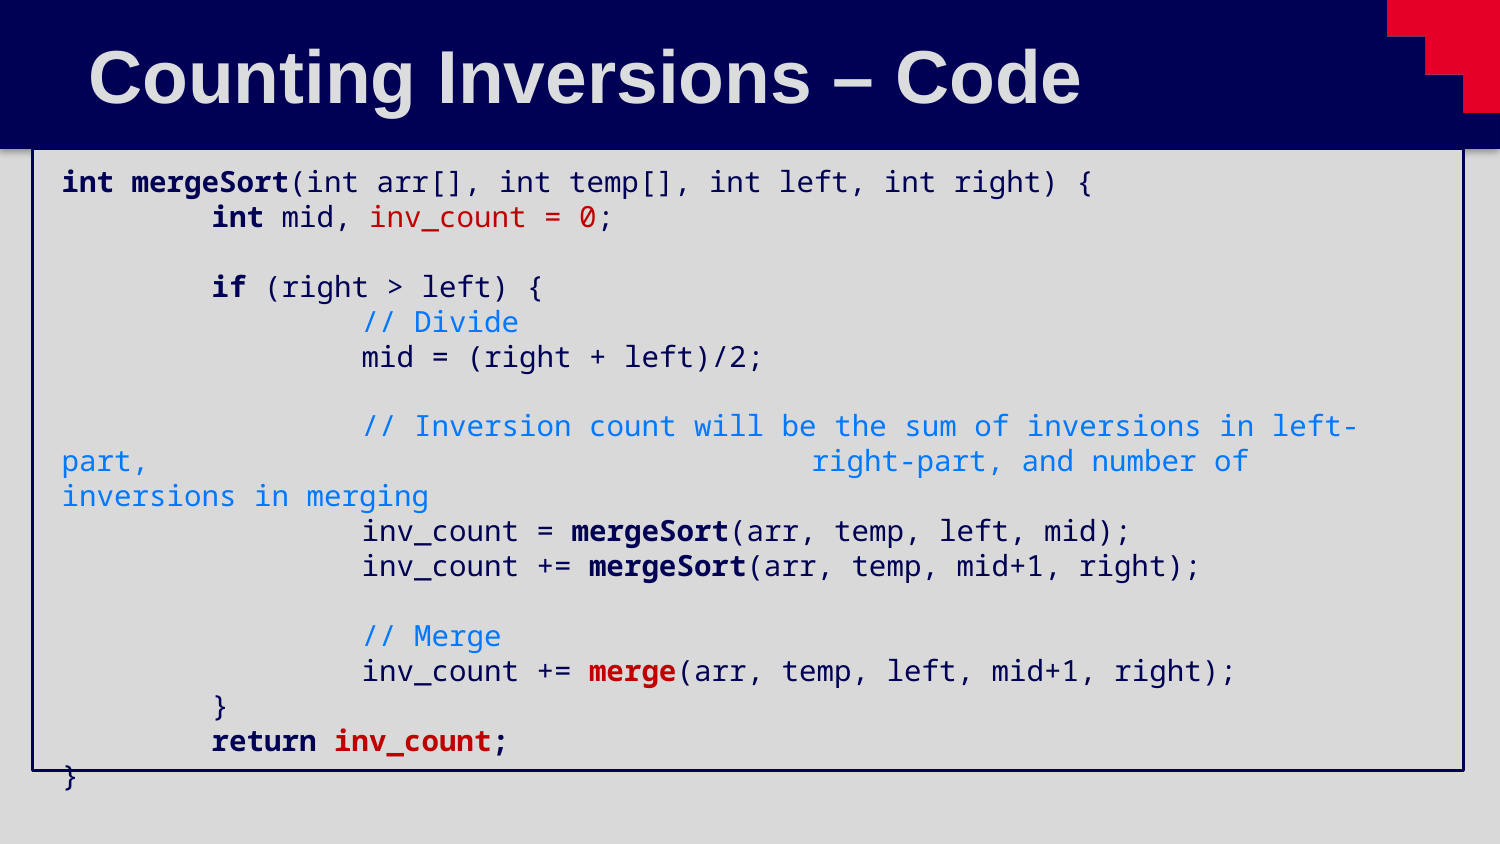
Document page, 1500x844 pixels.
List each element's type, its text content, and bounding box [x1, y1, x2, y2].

picture [1387, 0, 1500, 113]
list int mergeSort(int arr[], int temp[], int left, int right) { int mid, inv_count = 0; if (right > left) { // Divide mid = (right + left)/2; // Inversion count will be the sum of inversions in left-part, right-part, and number of inversions in merging inv_count = mergeSort(arr, temp, left, mid); inv_count += mergeSort(arr, temp, mid+1, right); // Merge inv_count += merge(arr, temp, left, mid+1, right); } return inv_count; } [31, 146, 1465, 772]
title Counting Inversions – Code [0, 0, 1356, 150]
